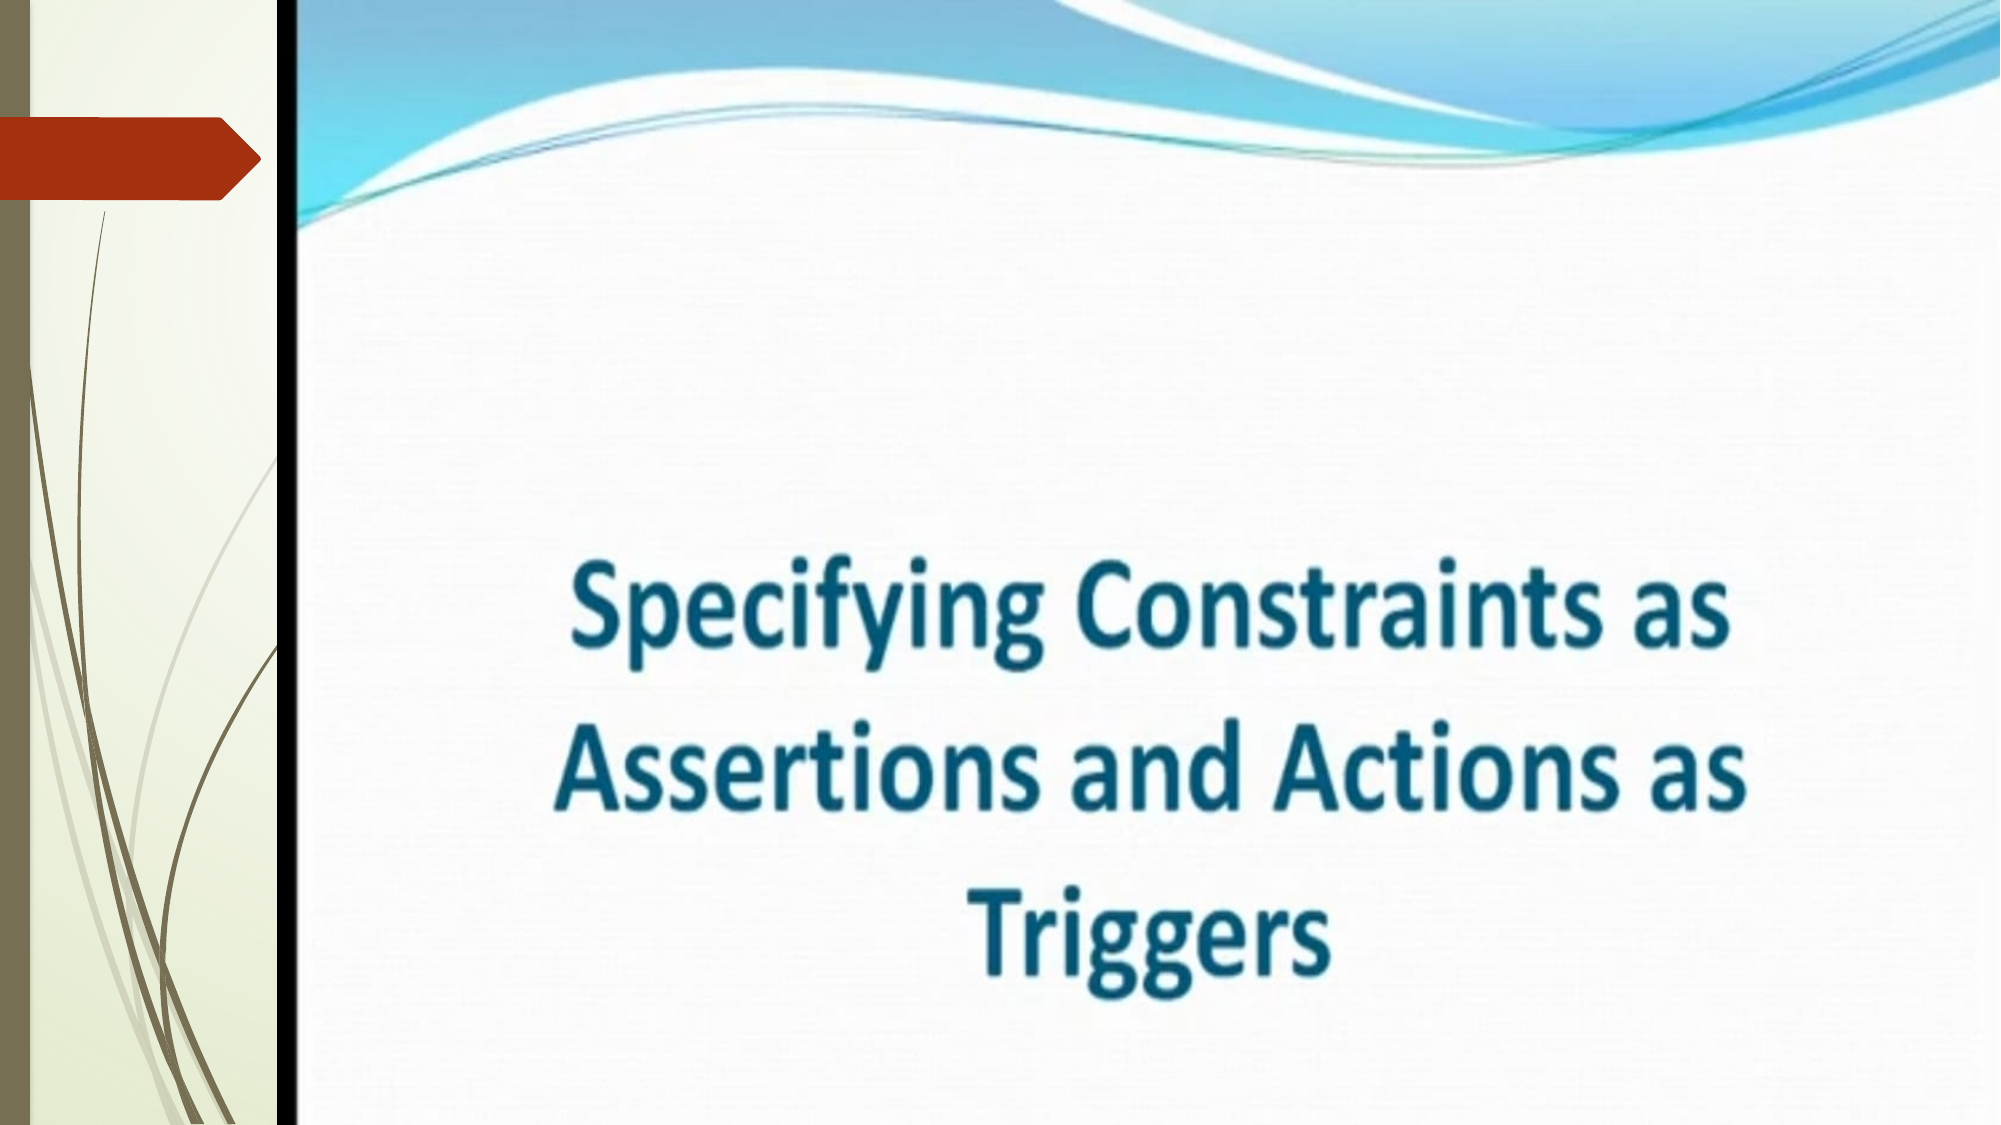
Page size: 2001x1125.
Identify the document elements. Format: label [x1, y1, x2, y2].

picture [277, 0, 2000, 1125]
